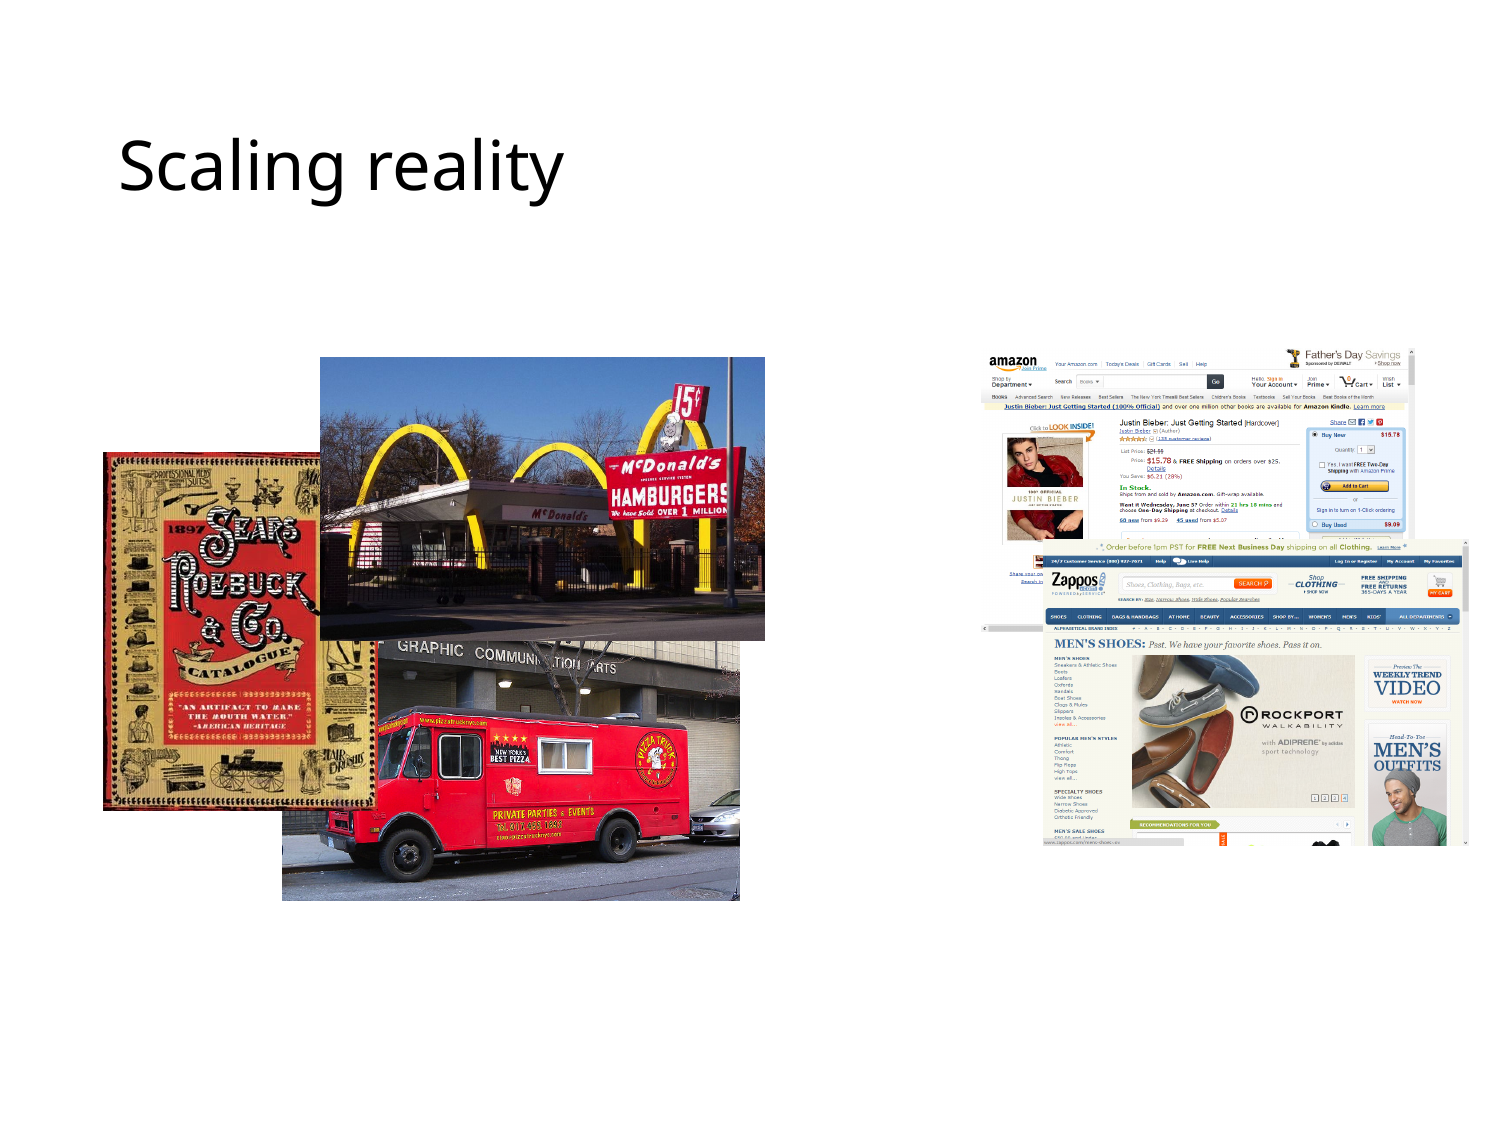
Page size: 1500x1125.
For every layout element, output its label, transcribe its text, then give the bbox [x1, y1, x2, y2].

title Scaling reality [103, 59, 1397, 278]
picture [981, 348, 1469, 847]
picture [103, 357, 765, 901]
